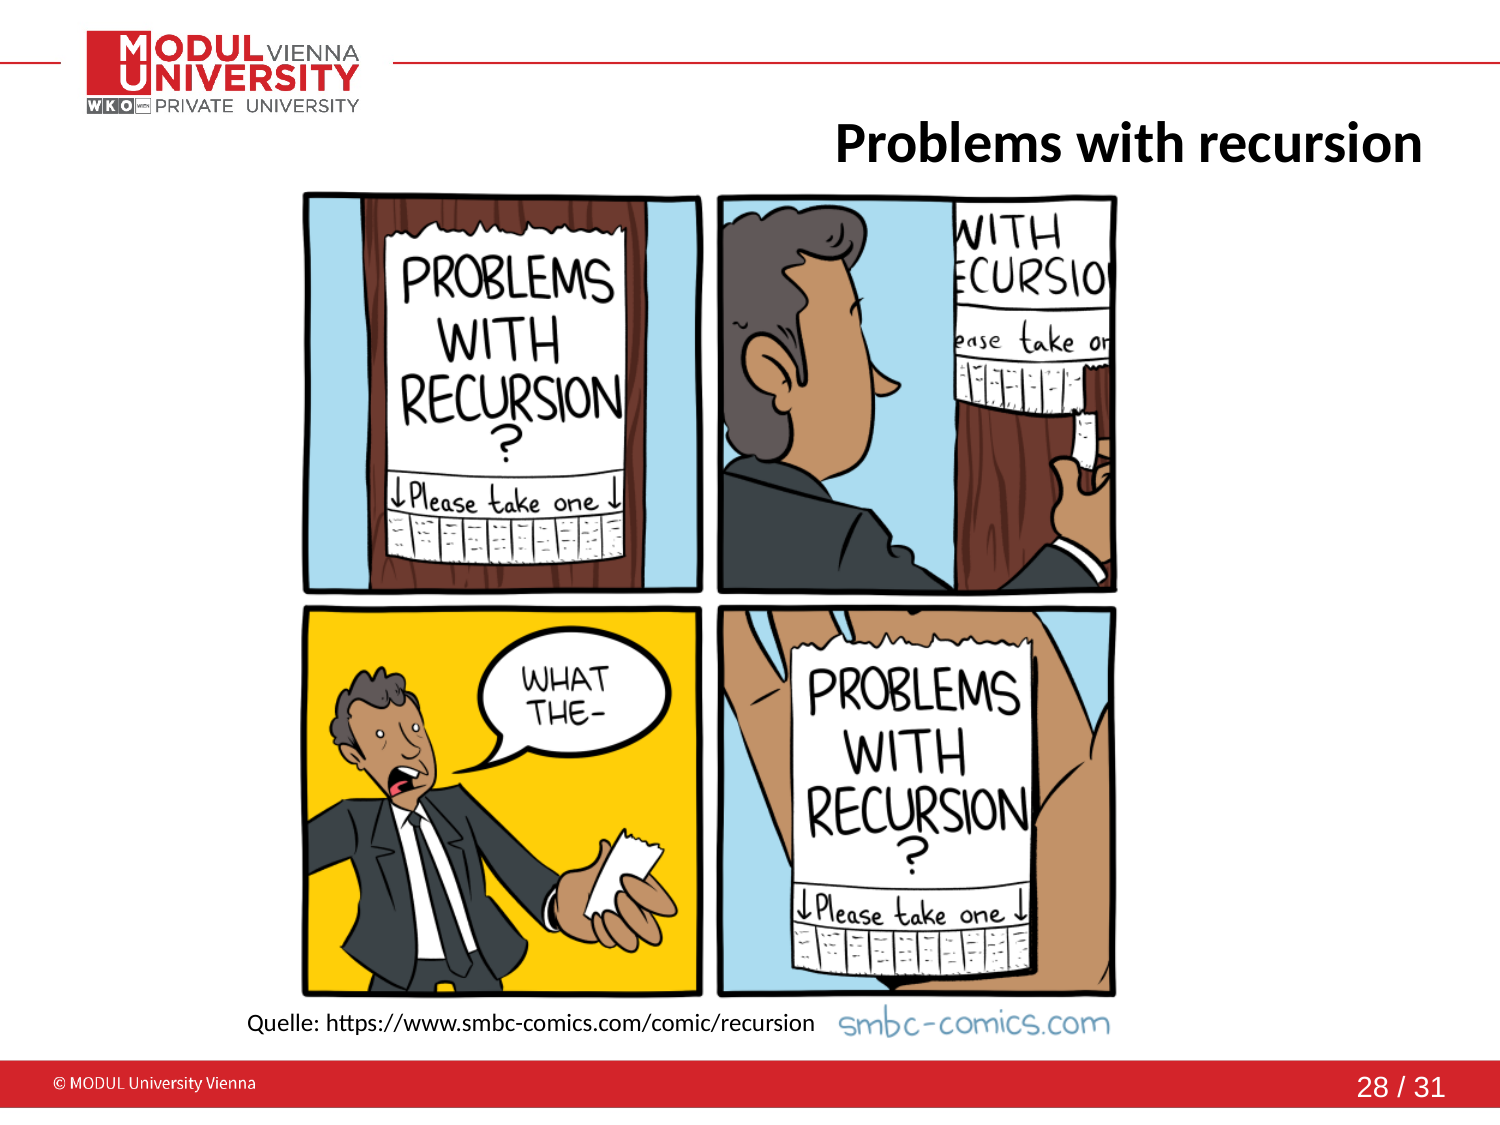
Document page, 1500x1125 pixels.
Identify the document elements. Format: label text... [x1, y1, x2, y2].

title Problems with recursion [51, 45, 1439, 233]
text_box Quelle: https://www.smbc-comics.com/comic/recursion [232, 999, 294, 1030]
picture [0, 0, 1500, 1125]
